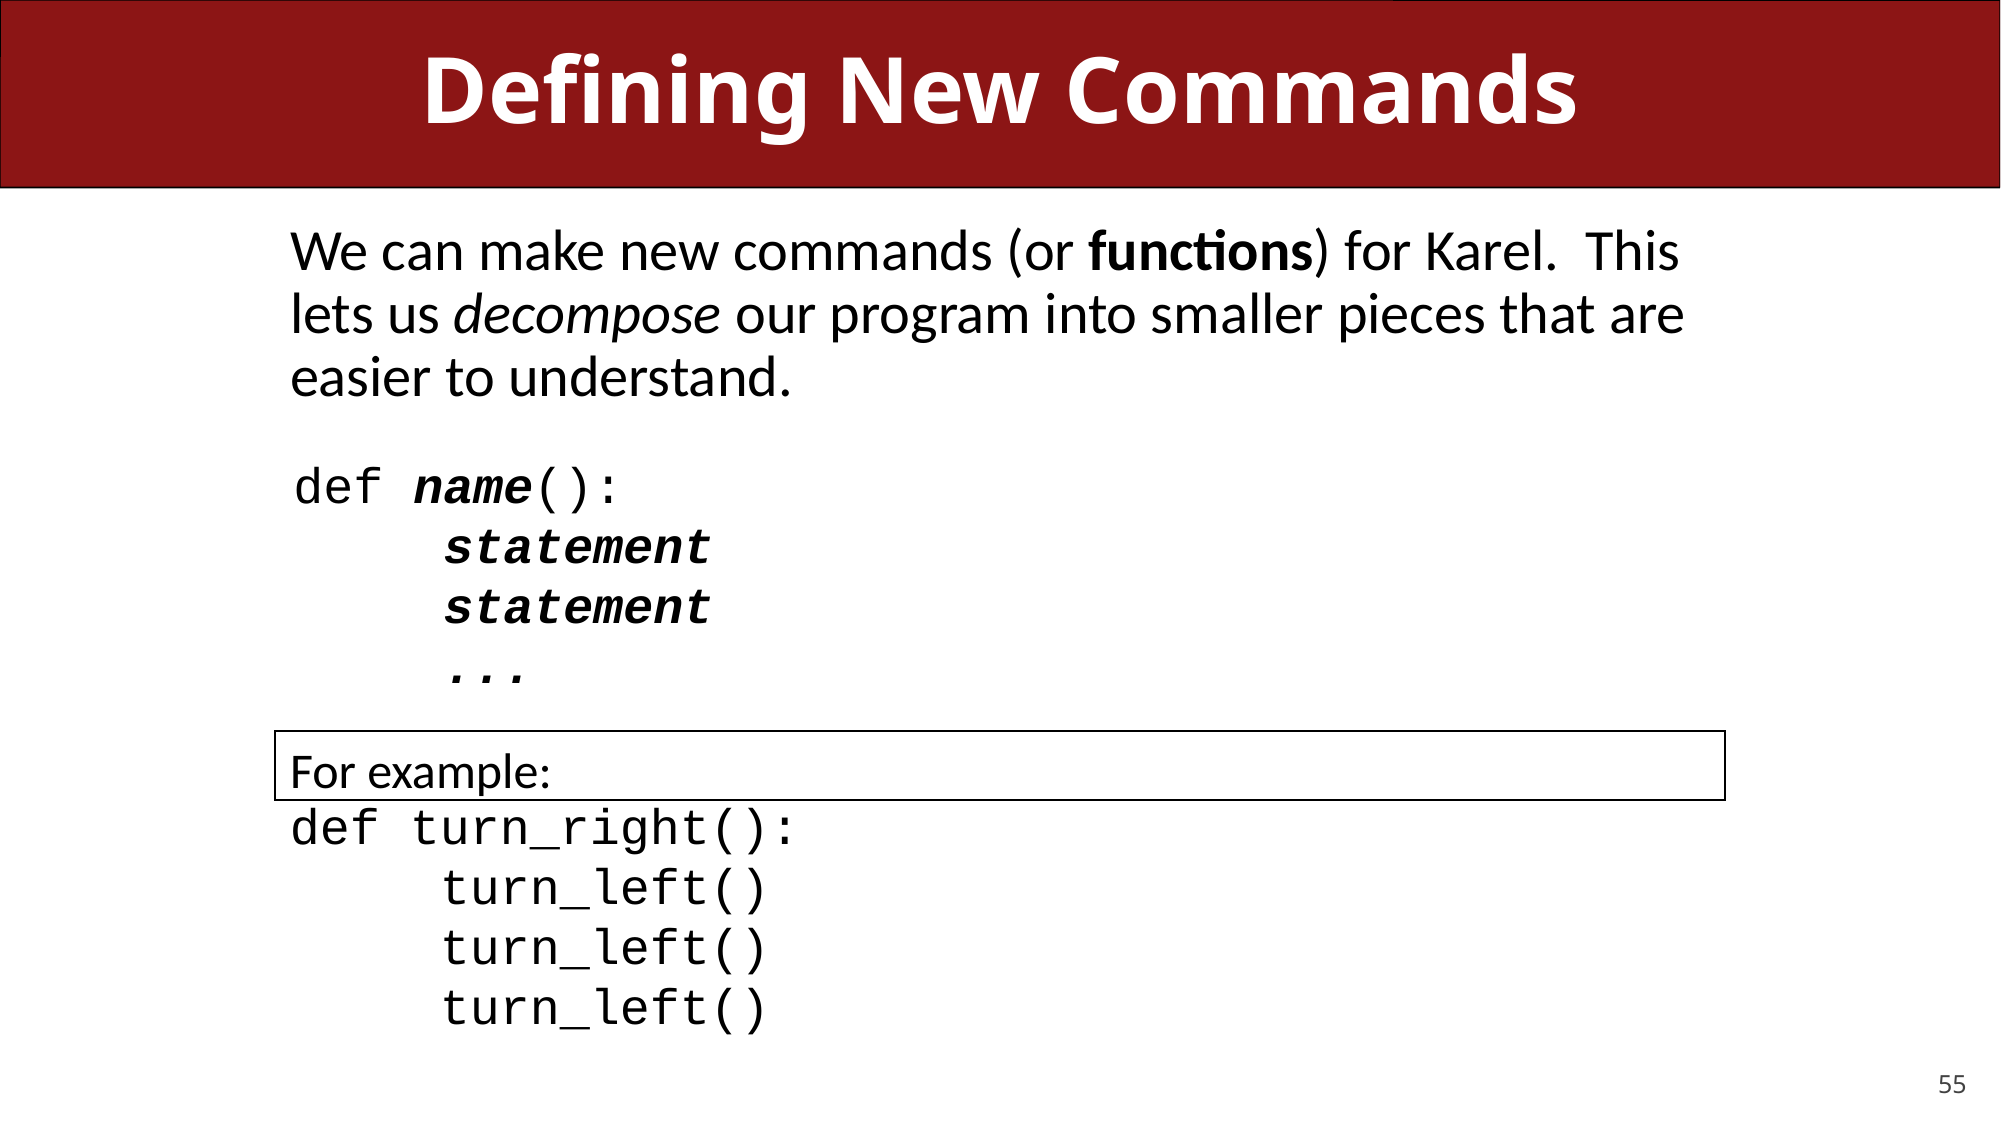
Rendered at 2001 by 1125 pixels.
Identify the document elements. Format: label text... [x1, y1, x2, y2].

text_box For example: [275, 731, 1725, 800]
title Defining New Commands [75, 0, 1925, 188]
list We can make new commands (or functions) for Karel. This lets us decompose our program into smaller pieces that are easier to understand. [275, 212, 1725, 300]
text_box def name(): statement statement ... [278, 800, 967, 821]
text_box def turn_right(): turn_left() turn_left() turn_left() [274, 787, 1188, 1103]
text_box def name(): statement statement ... [278, 445, 967, 731]
